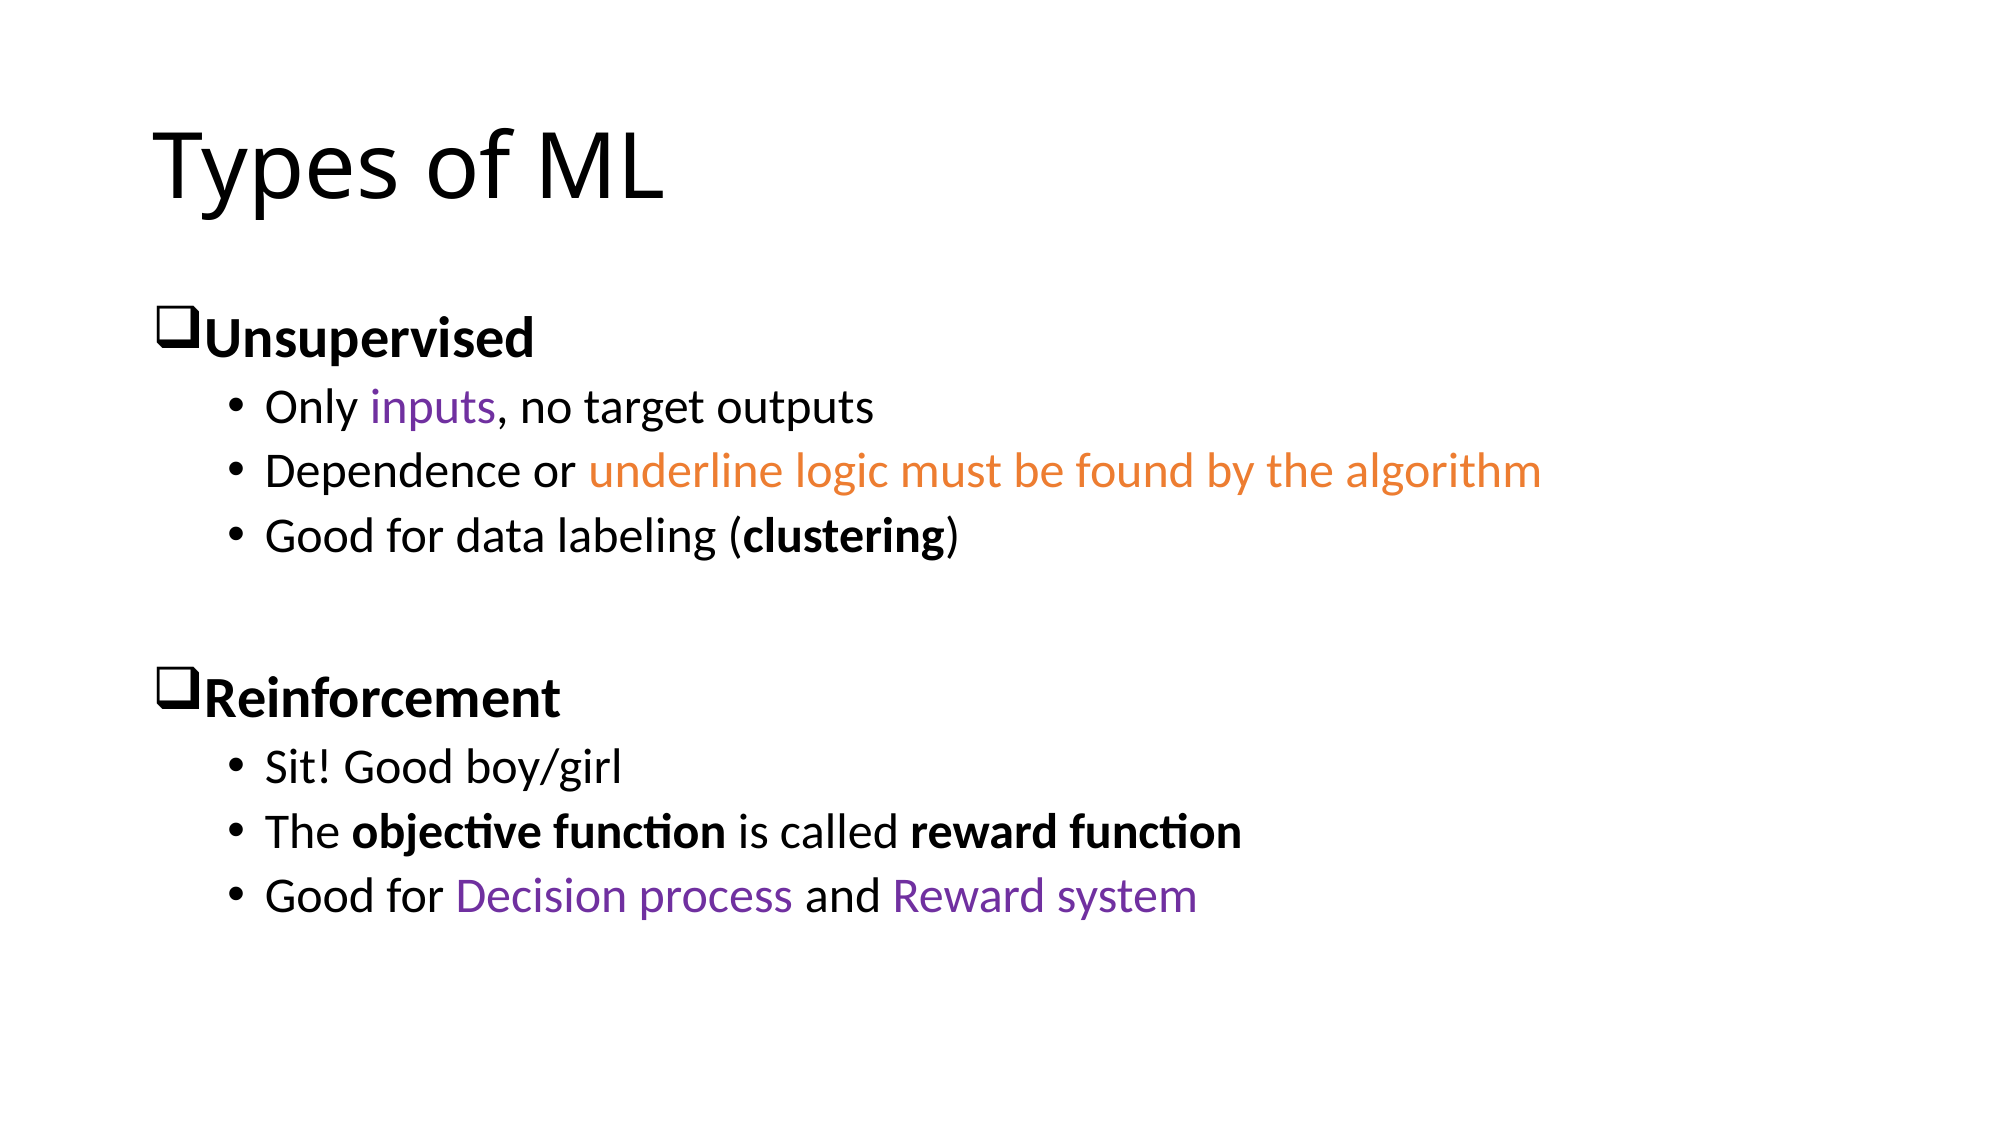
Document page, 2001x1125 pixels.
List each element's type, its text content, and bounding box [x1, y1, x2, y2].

list Unsupervised Only inputs, no target outputs Dependence or underline logic must be found by the algorithm Good for data labeling (clustering) Reinforcement Sit! Good boy/girl The objective function is called reward function Good for Decision process and Reward system [137, 299, 1863, 1089]
title Types of ML [137, 59, 1863, 278]
